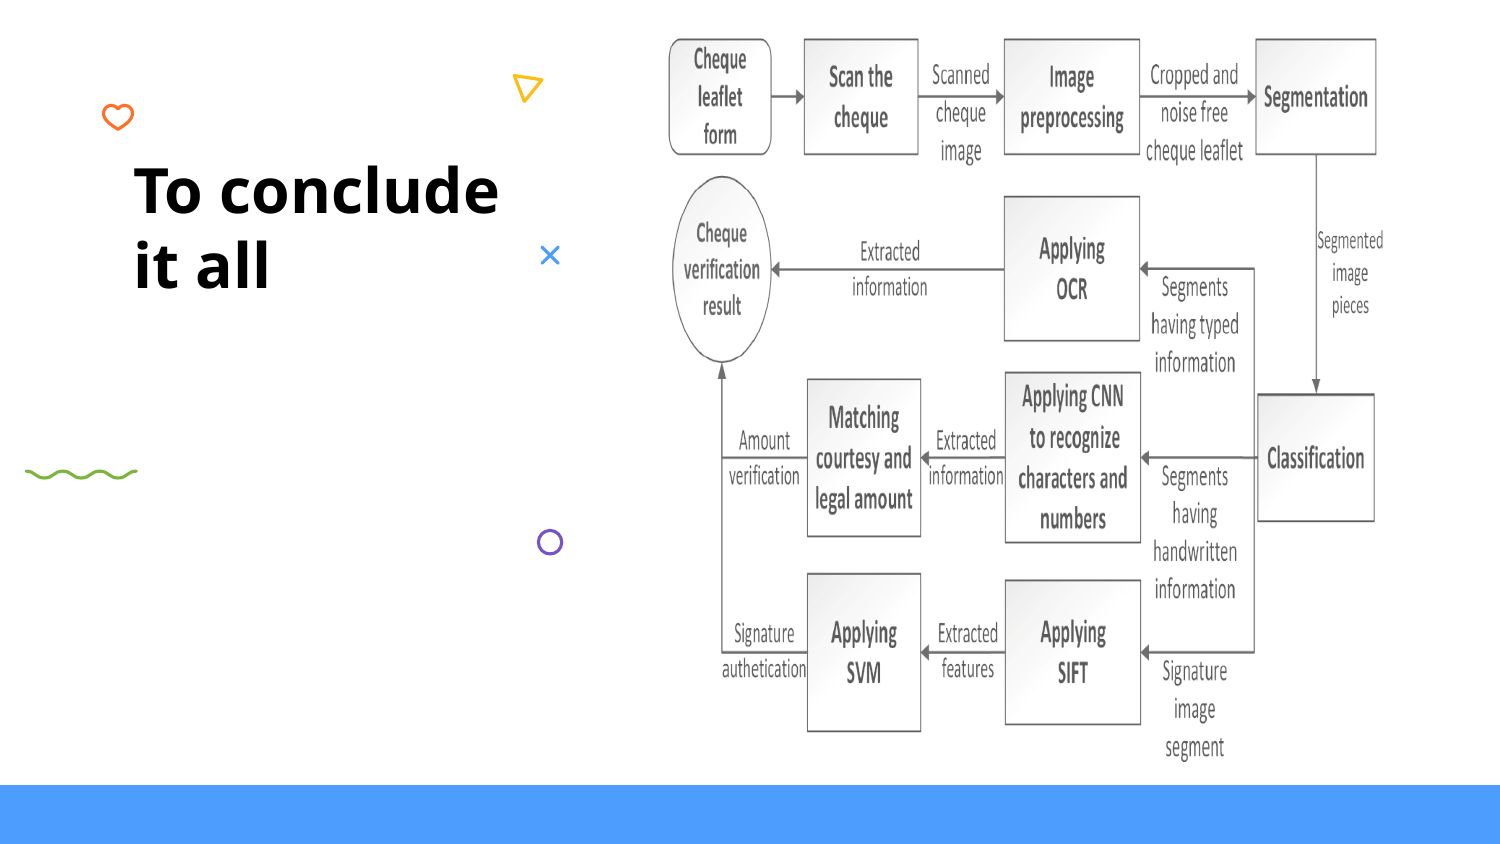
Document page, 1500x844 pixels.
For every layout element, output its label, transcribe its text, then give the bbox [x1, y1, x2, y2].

title To conclude it all [118, 136, 614, 465]
picture [0, 0, 1500, 844]
